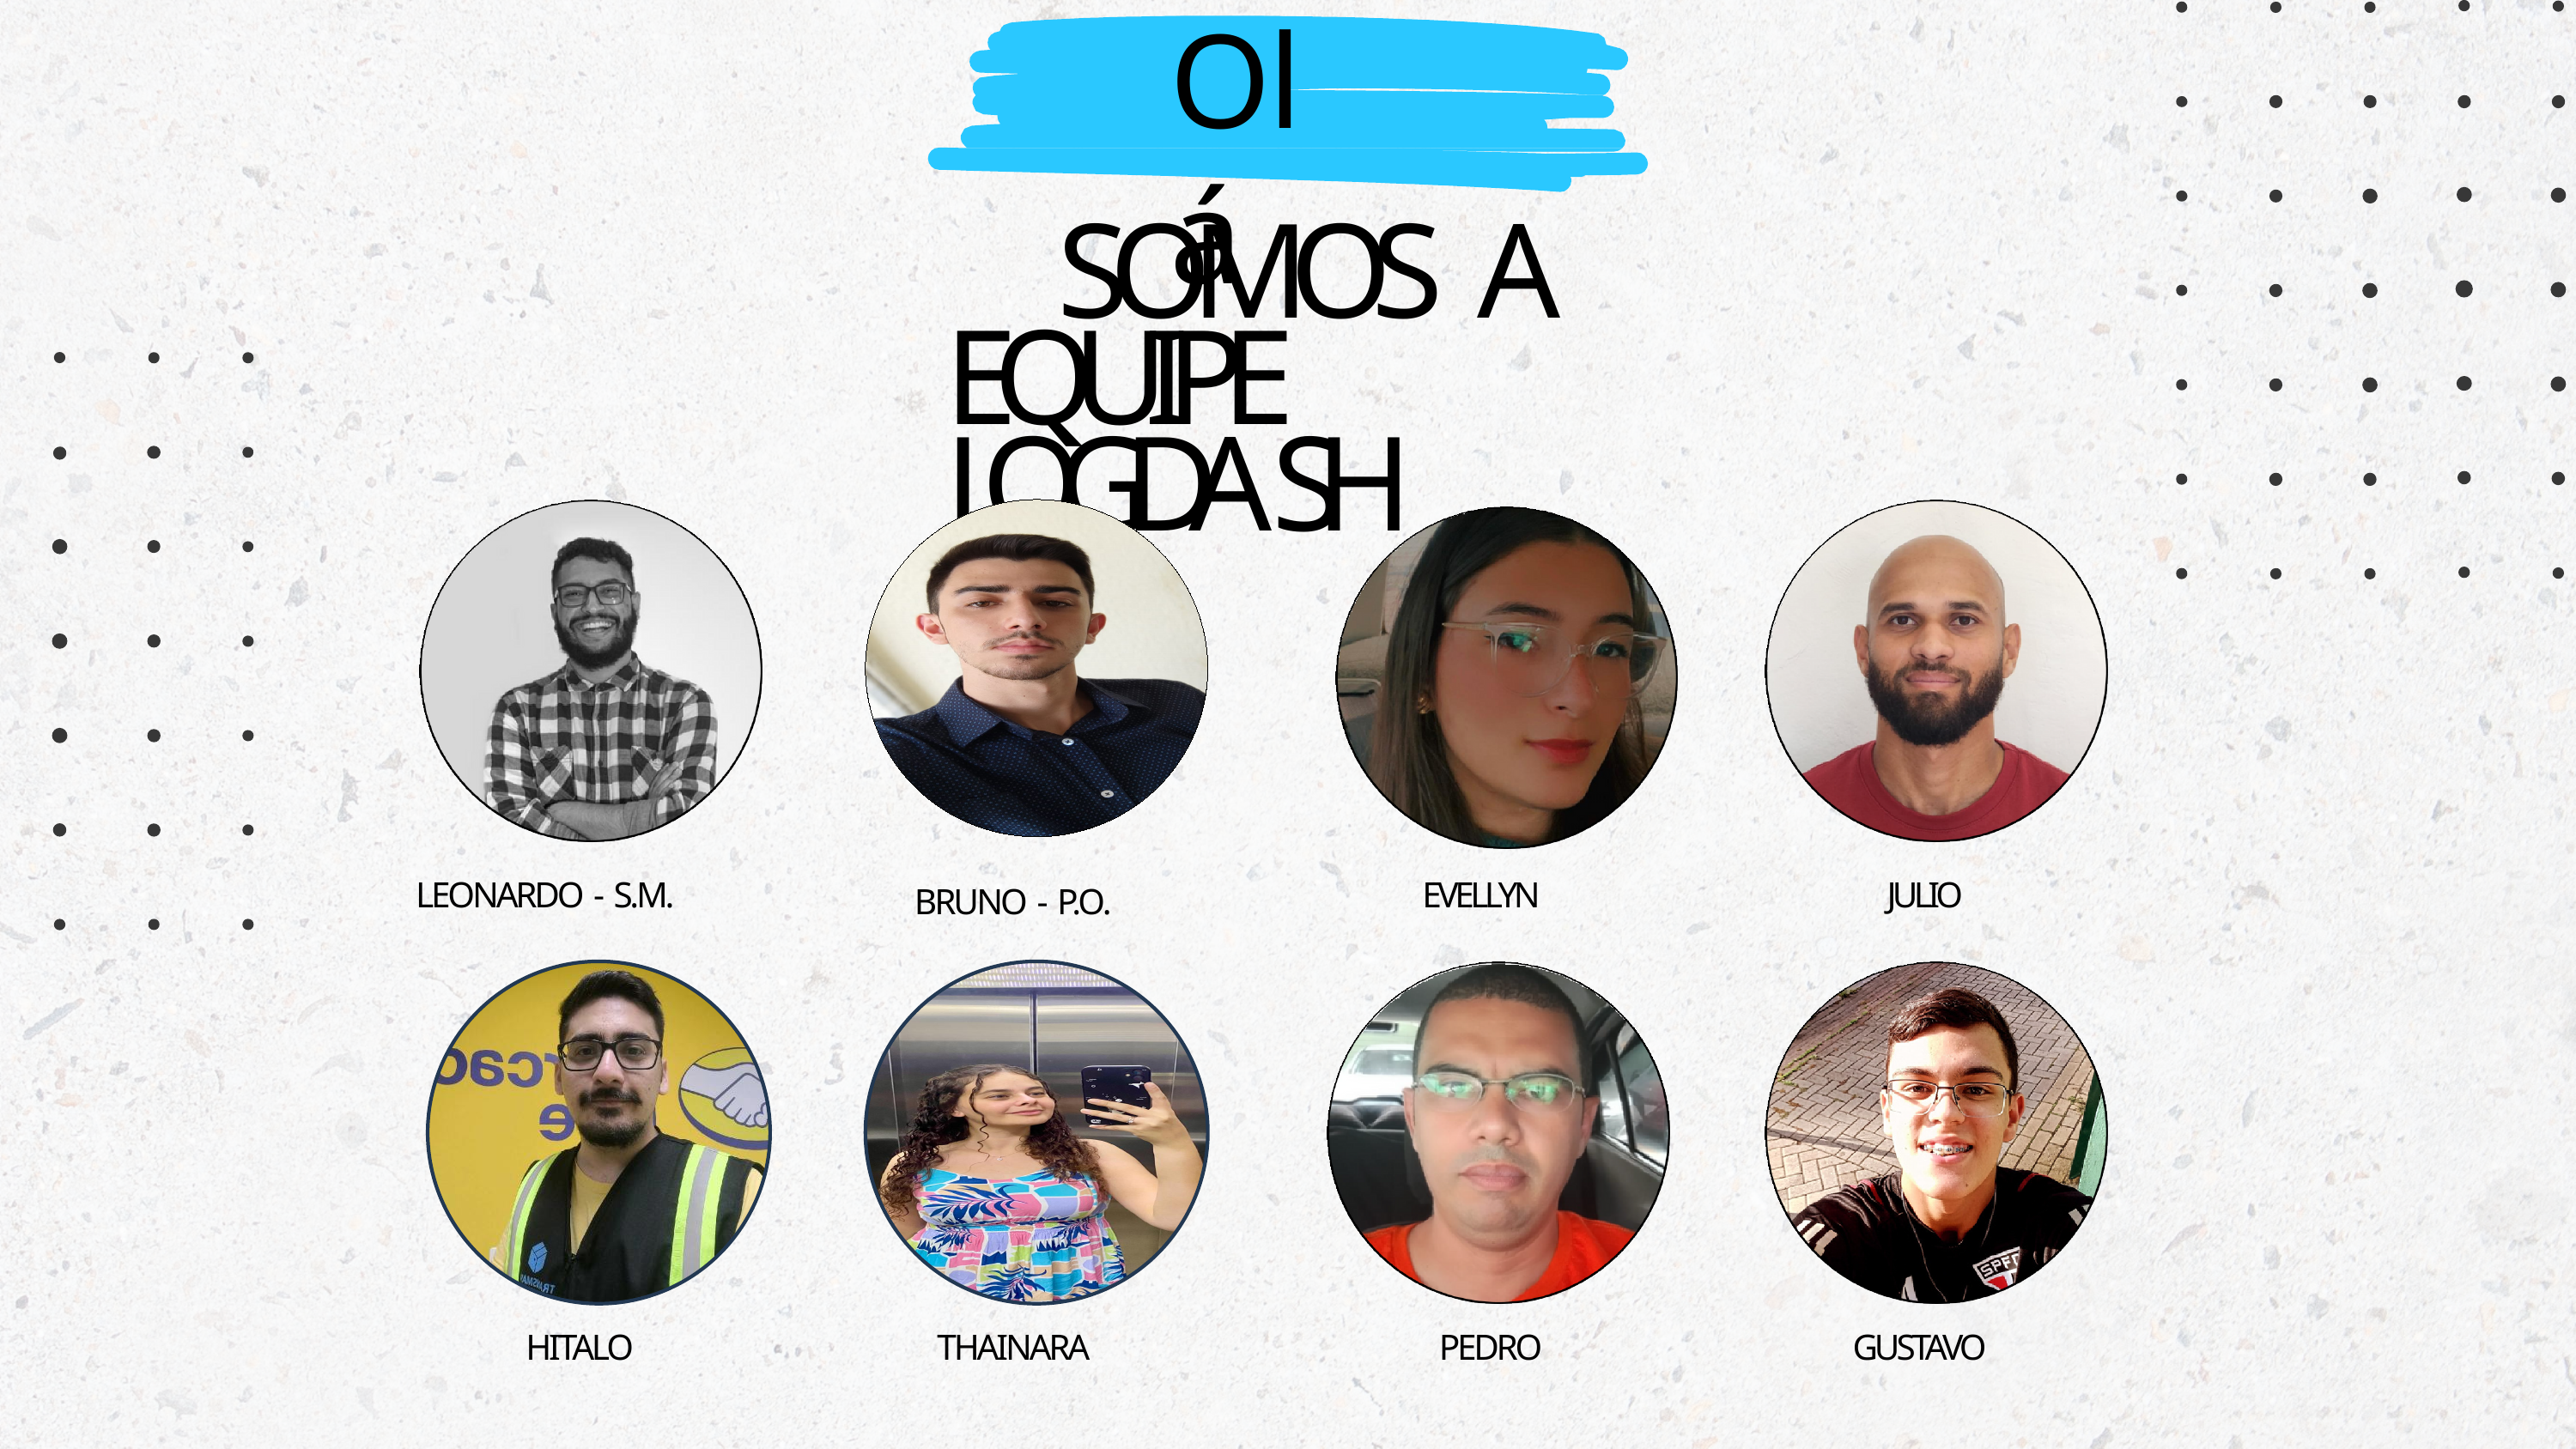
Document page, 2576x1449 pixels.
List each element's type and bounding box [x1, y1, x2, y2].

text_box [865, 499, 2108, 1304]
text_box [0, 0, 2576, 1449]
